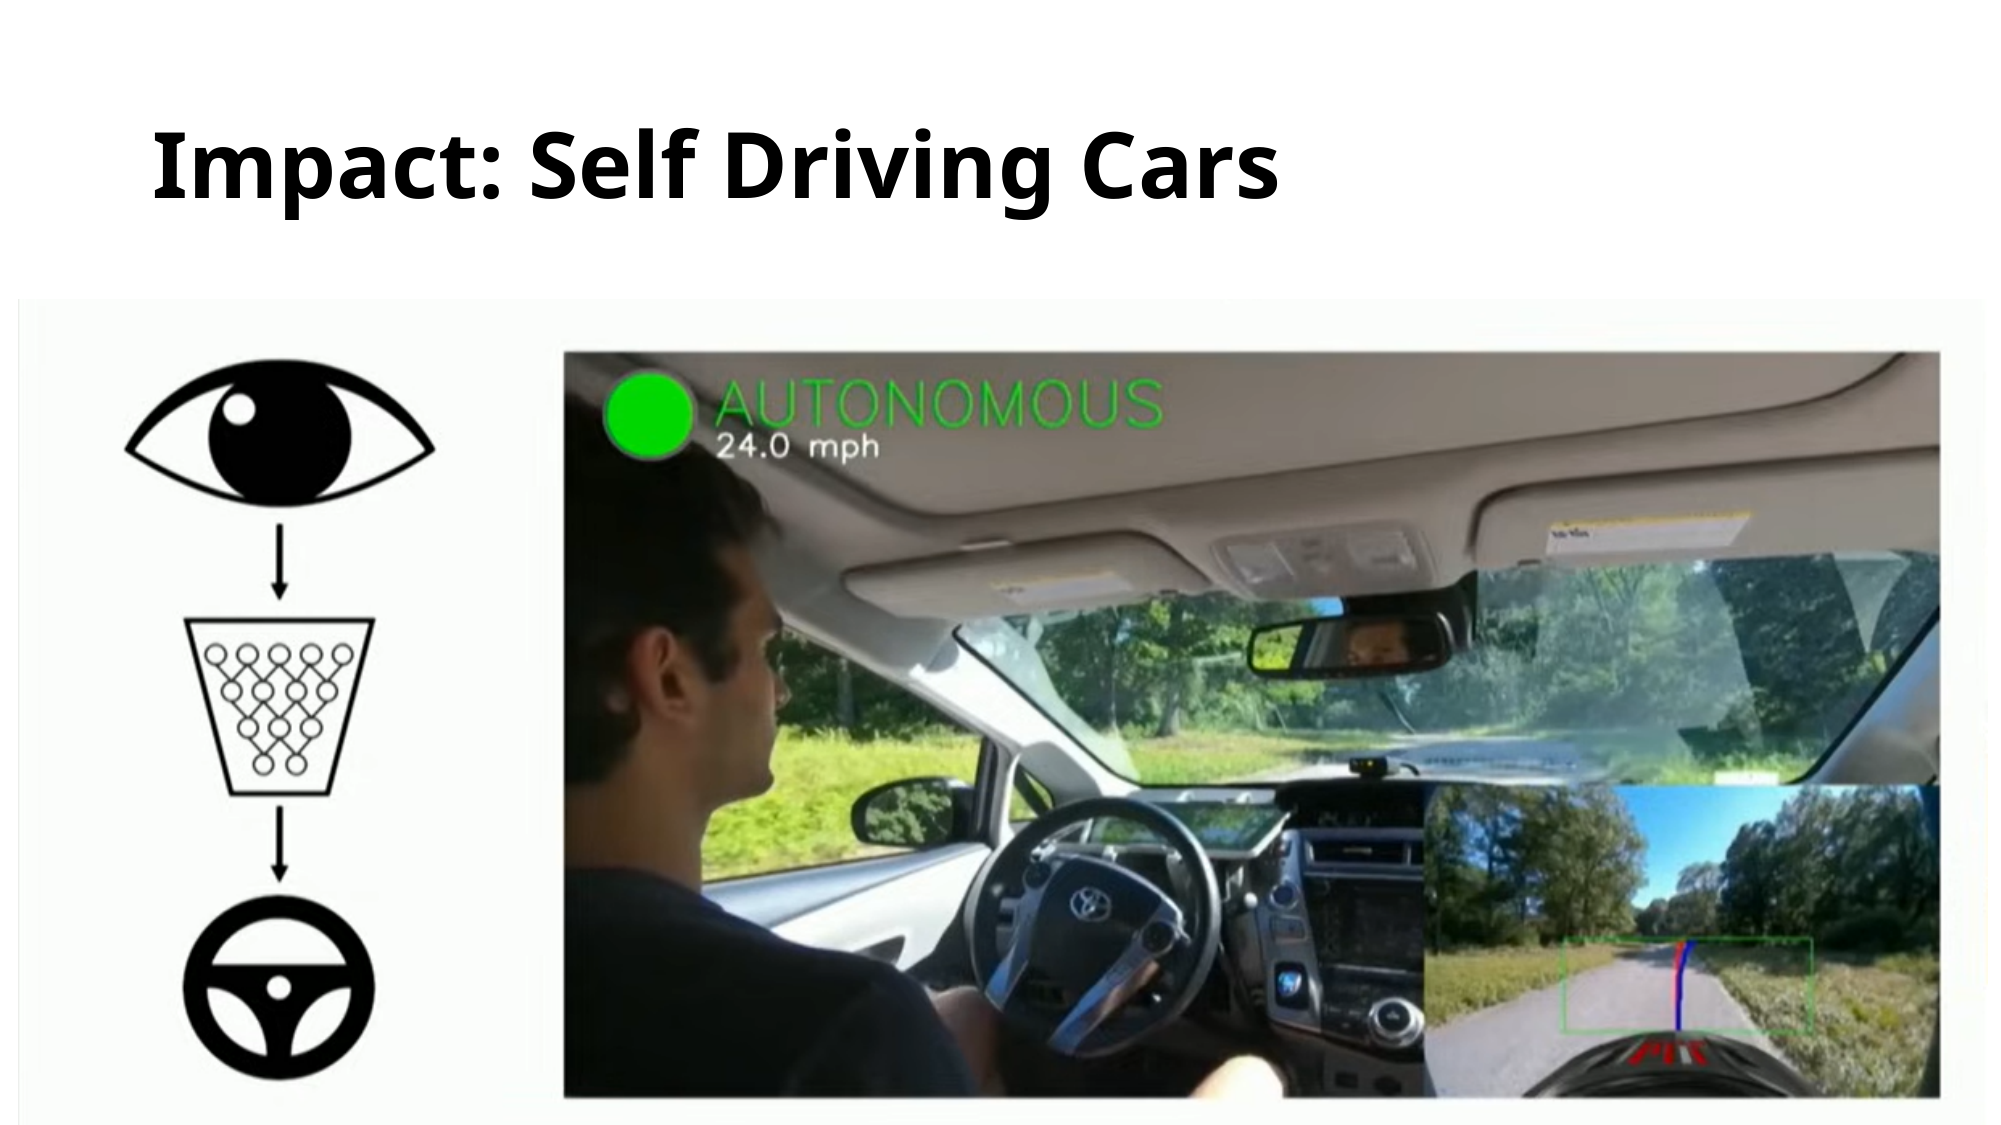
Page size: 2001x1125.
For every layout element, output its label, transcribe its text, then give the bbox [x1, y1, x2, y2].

title Impact: Self Driving Cars [137, 59, 1863, 278]
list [18, 299, 1988, 1125]
